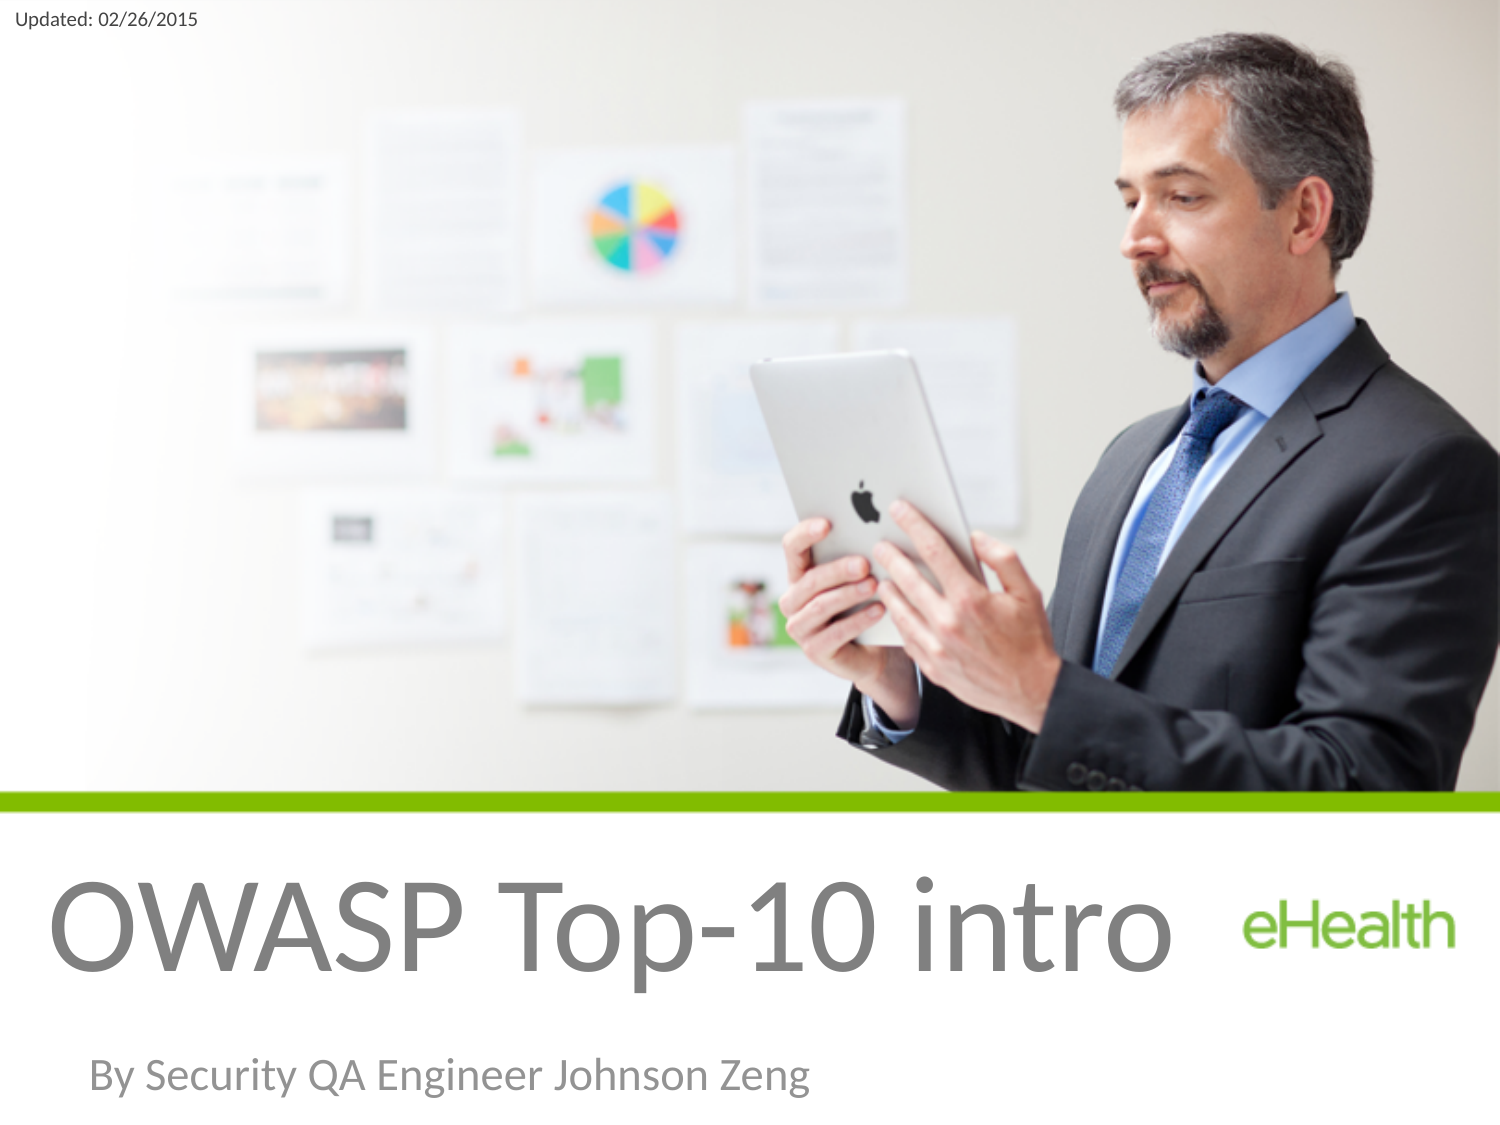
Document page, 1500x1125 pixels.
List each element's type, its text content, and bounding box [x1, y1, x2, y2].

text_box By Security QA Engineer Johnson Zeng [62, 1036, 838, 1114]
picture [0, 0, 1500, 999]
